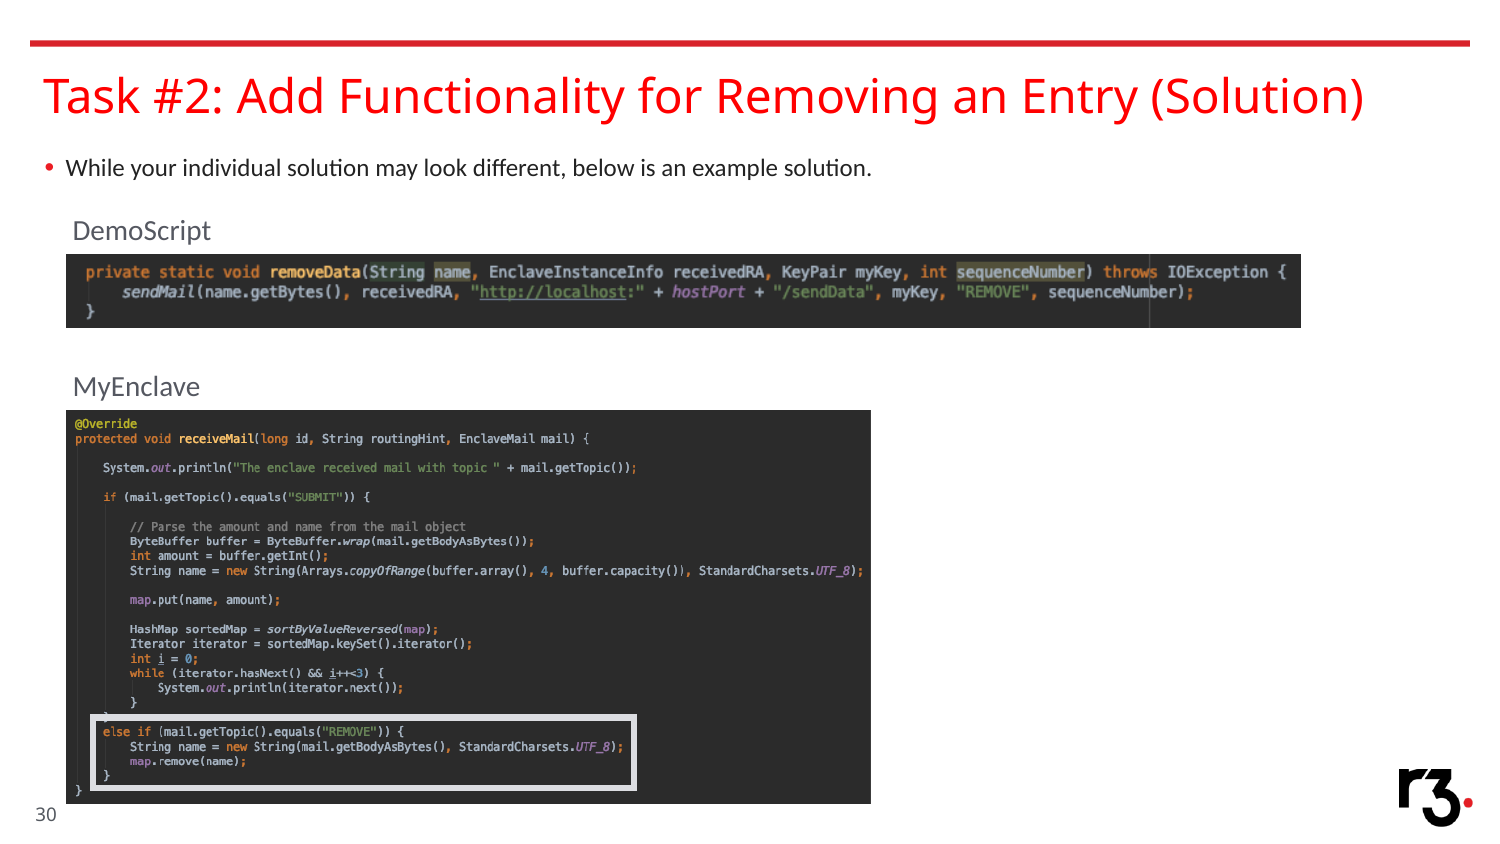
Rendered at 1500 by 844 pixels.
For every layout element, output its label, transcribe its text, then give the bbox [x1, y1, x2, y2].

title Task #2: Add Functionality for Removing an Entry (Solution) [28, 57, 1471, 141]
list While your individual solution may look different, below is an example solution. [28, 127, 1440, 618]
picture [1399, 769, 1473, 827]
picture [66, 410, 871, 805]
text_box DemoScript [57, 203, 227, 254]
picture [66, 254, 1301, 328]
text_box MyEnclave [57, 359, 216, 410]
